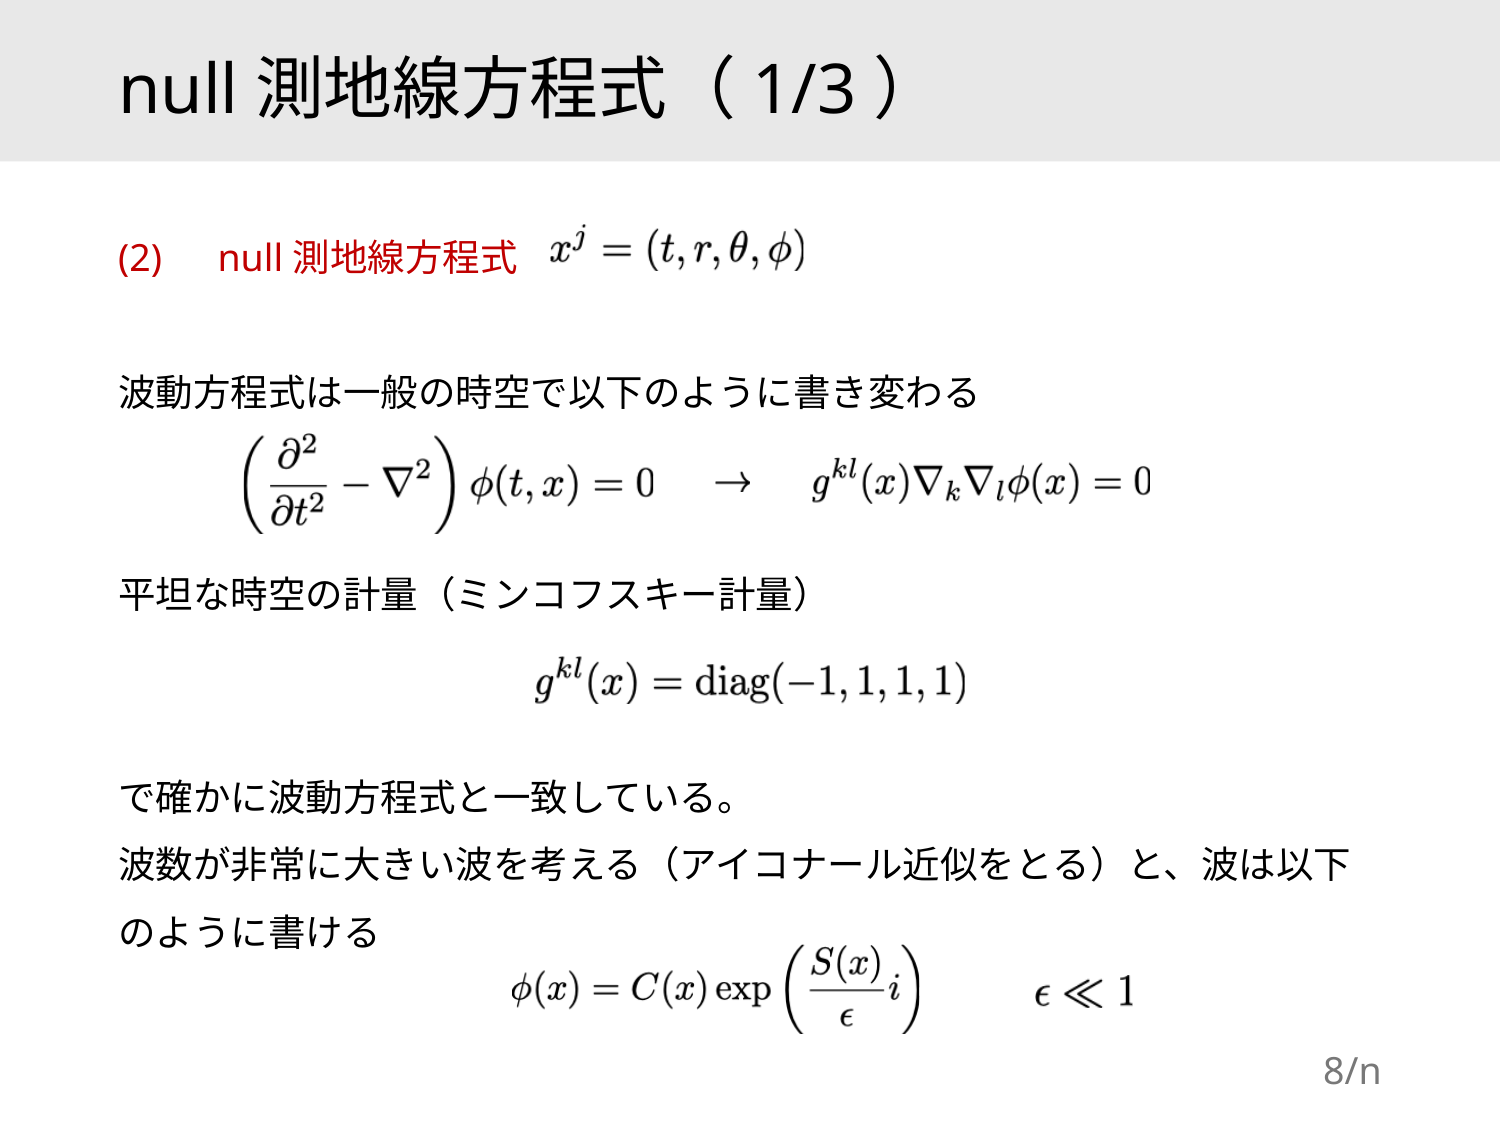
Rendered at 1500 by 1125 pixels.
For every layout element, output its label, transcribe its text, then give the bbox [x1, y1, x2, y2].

picture [243, 432, 654, 534]
picture [812, 456, 1151, 504]
picture [511, 944, 920, 1035]
list (2) null測地線方程式 波動方程式は一般の時空で以下のように書き変わる 平坦な時空の計量（ミンコフスキー計量） で確かに波動方程式と一致している。 波数が非常に大きい波を考える（アイコナール近似をとる）と、波は以下のように書ける [103, 203, 1397, 1065]
picture [534, 655, 966, 705]
text_box [0, 0, 1500, 163]
title null測地線方程式（1/3） [103, 11, 1397, 173]
picture [715, 470, 751, 493]
picture [550, 223, 804, 272]
picture [1034, 974, 1133, 1008]
slide_number 8/n [1059, 1042, 1397, 1103]
